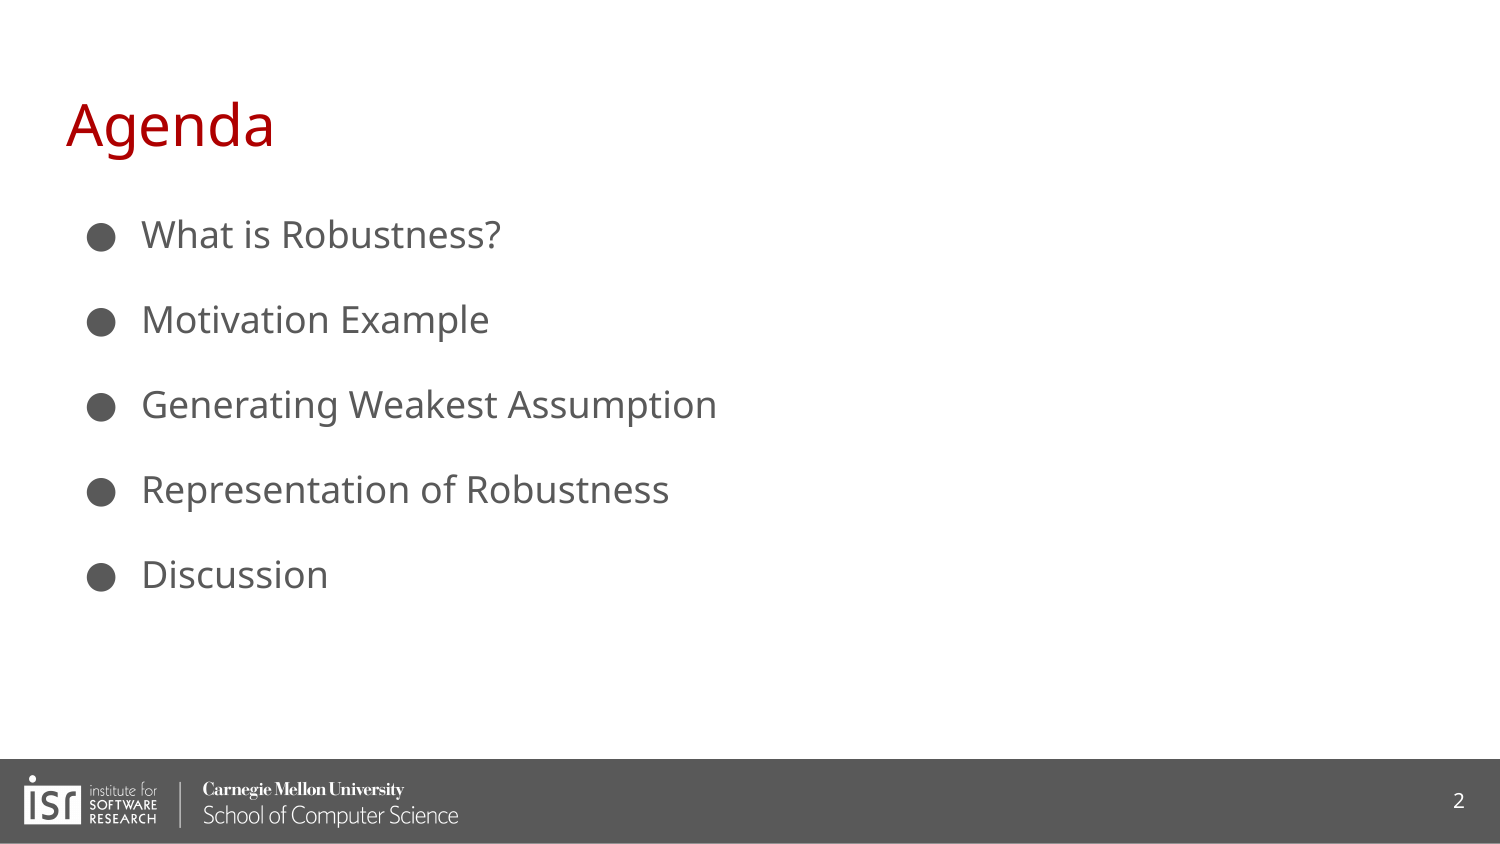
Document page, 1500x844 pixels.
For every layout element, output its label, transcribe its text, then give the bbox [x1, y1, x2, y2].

picture [24, 775, 458, 828]
title Agenda [51, 72, 1449, 167]
slide_number 2 [1389, 769, 1480, 834]
list What is Robustness? Motivation Example Generating Weakest Assumption Representation of Robustness Discussion [51, 189, 1449, 710]
